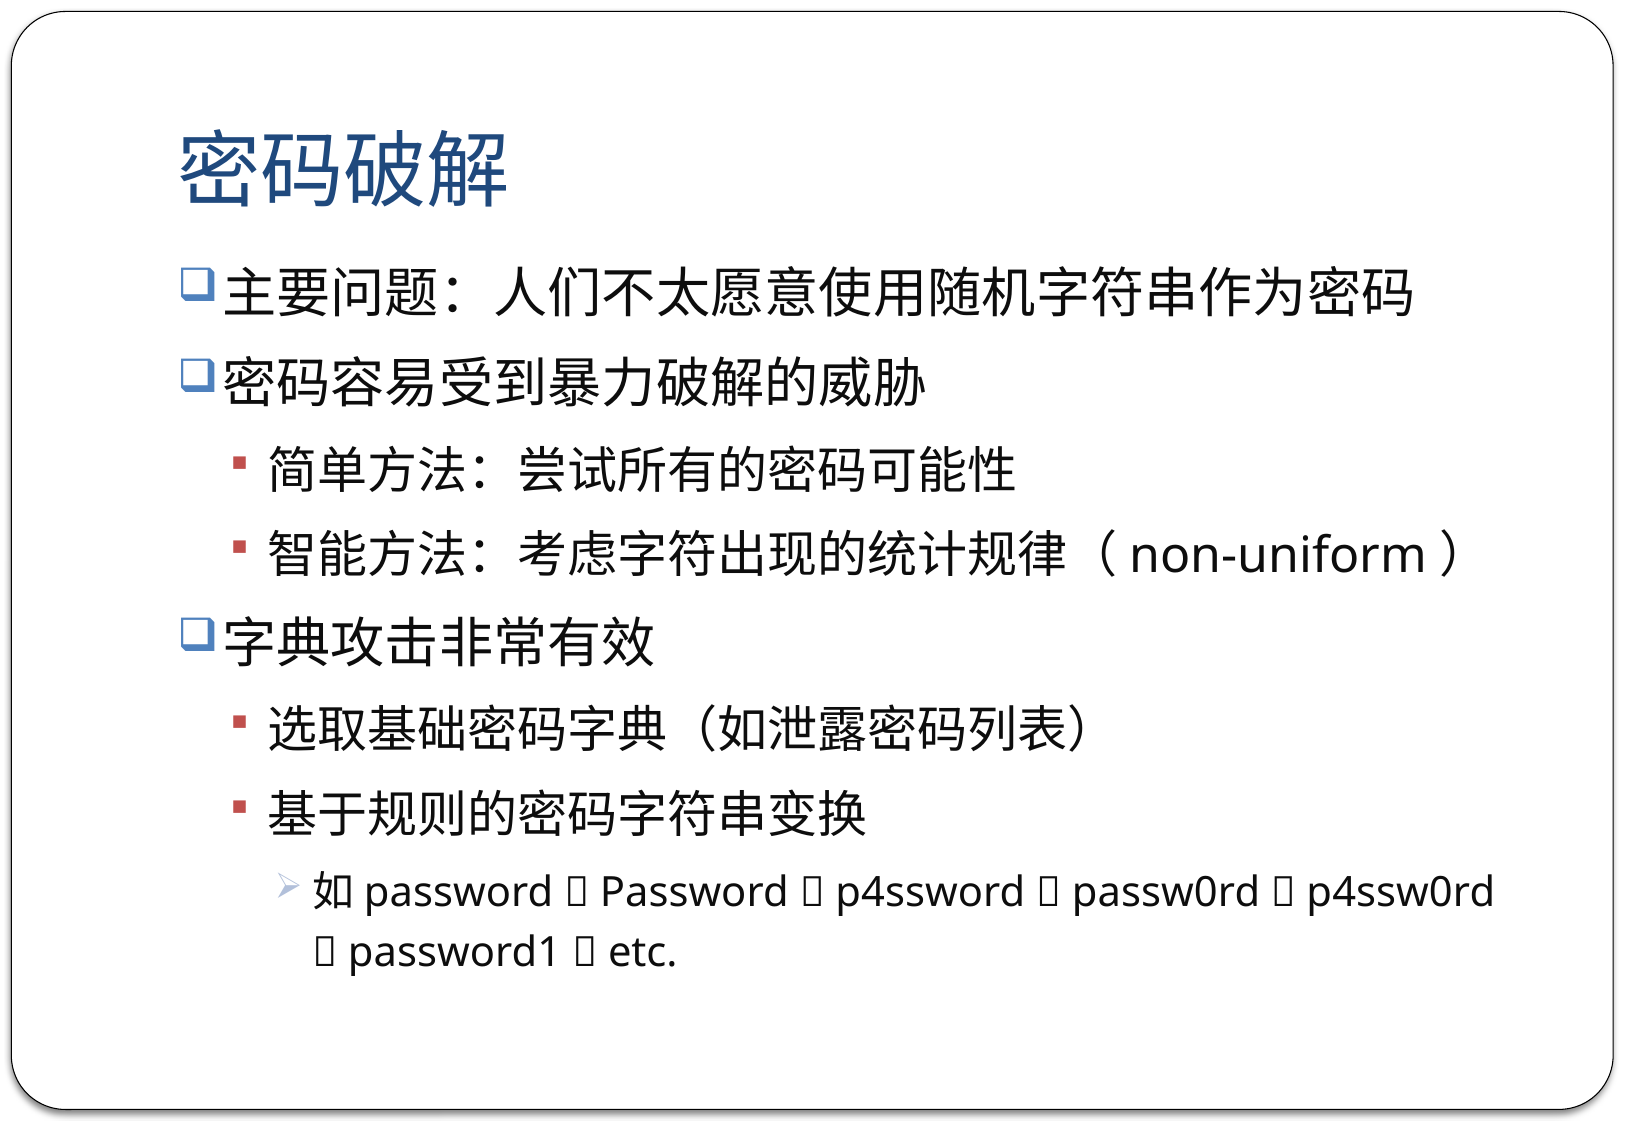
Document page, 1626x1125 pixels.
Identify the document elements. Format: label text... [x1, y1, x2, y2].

title 密码破解 [162, 45, 1544, 233]
list 主要问题：人们不太愿意使用随机字符串作为密码 密码容易受到暴力破解的威胁 简单方法：尝试所有的密码可能性 智能方法：考虑字符出现的统计规律（non-uniform） 字典攻击非常有效 选取基础密码字典（如泄露密码列表） 基于规则的密码字符串变换 如password  Password  p4ssword  passw0rd  p4ssw0rd  password1  etc. [162, 237, 1544, 988]
